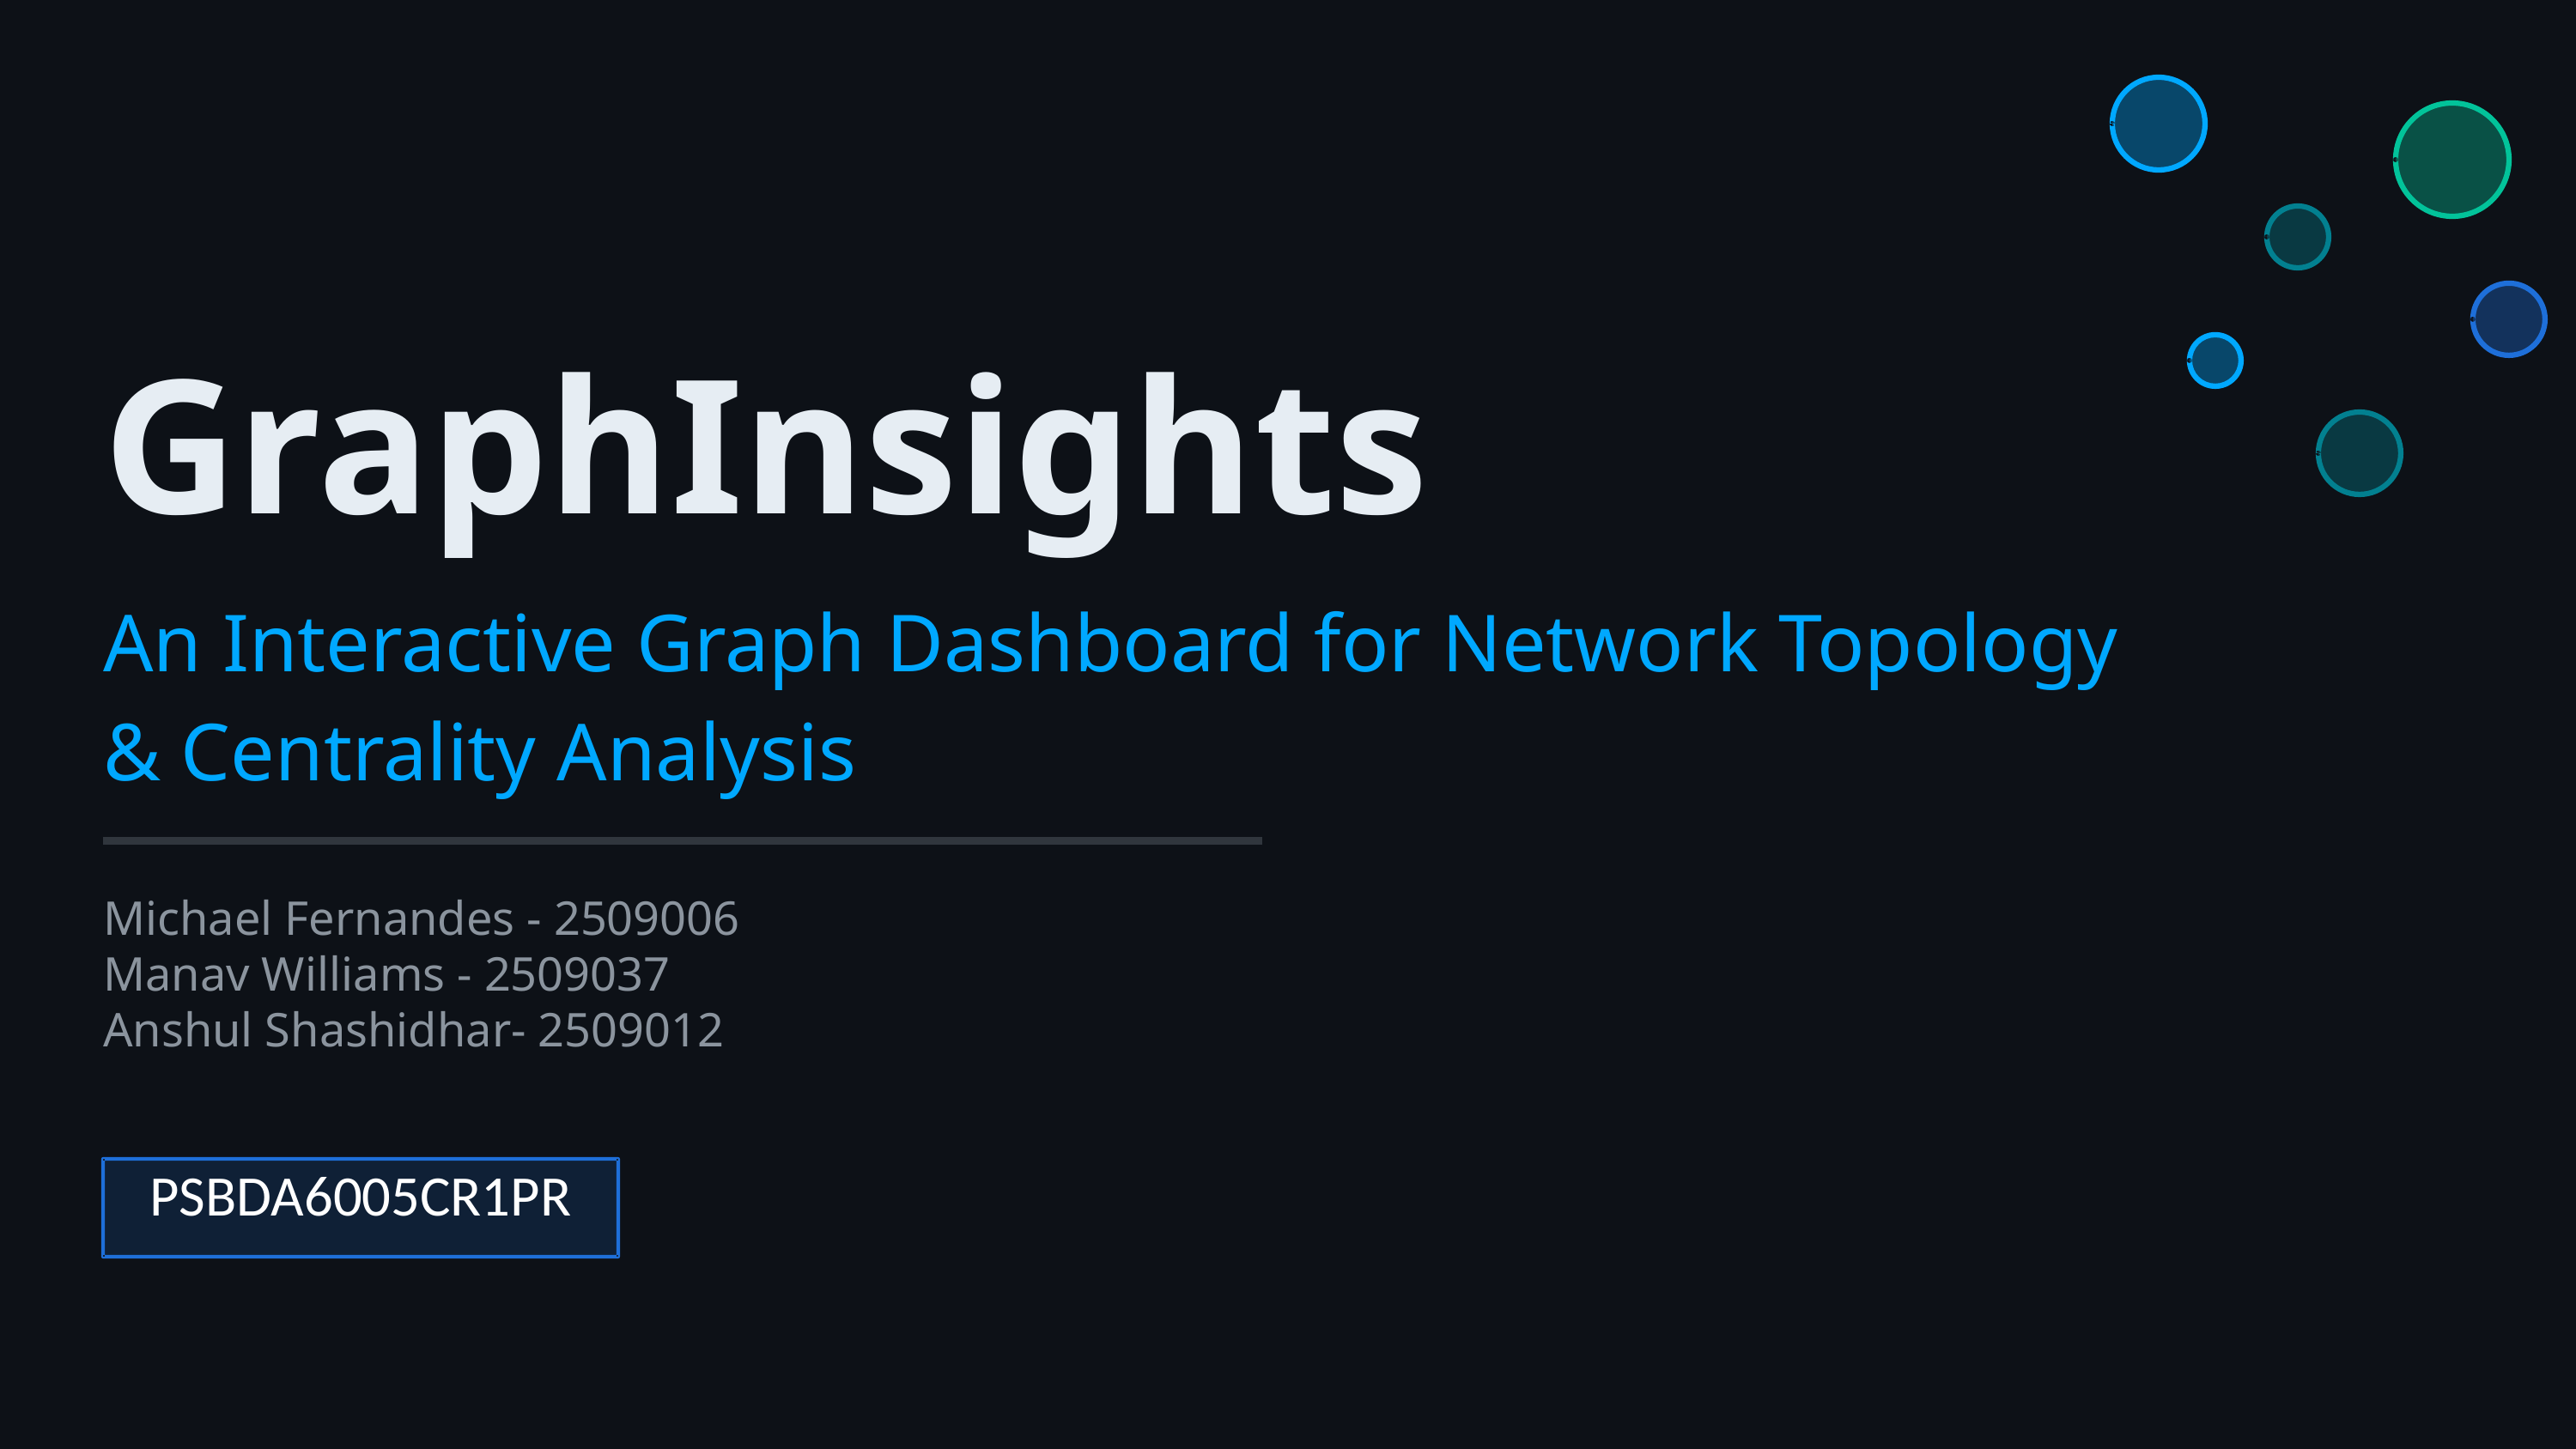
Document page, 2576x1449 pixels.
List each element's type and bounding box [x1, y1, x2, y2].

text_box [102, 308, 2474, 593]
text_box [102, 1158, 619, 1258]
text_box [102, 836, 1263, 846]
text_box [102, 694, 2422, 812]
text_box [2392, 100, 2512, 220]
text_box [102, 875, 2422, 1082]
text_box [102, 579, 2422, 694]
text_box [2109, 74, 2208, 173]
text_box [2470, 280, 2549, 359]
text_box [2263, 203, 2332, 271]
